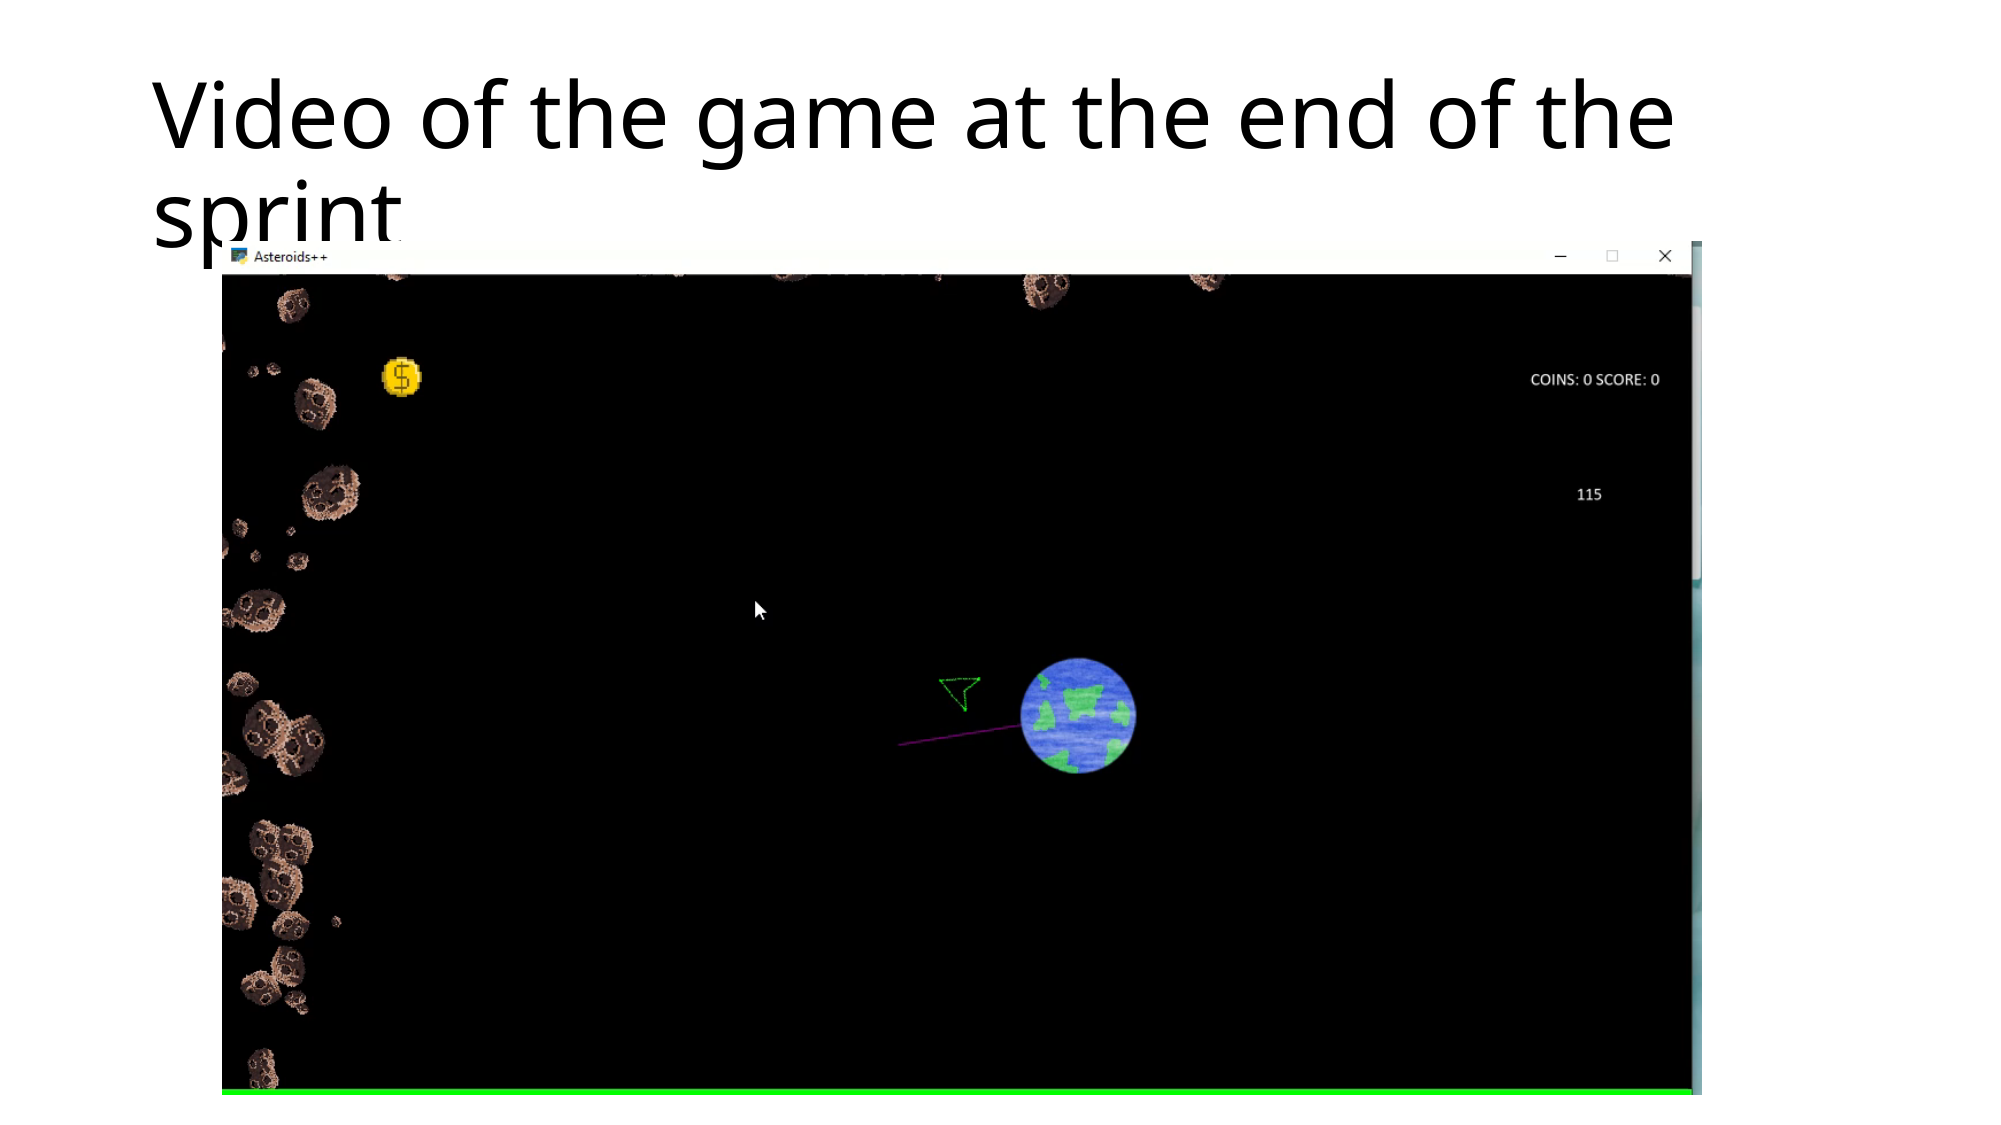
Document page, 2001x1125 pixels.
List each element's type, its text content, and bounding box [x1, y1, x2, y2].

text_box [221, 240, 1703, 1096]
title Video of the game at the end of the sprint [137, 59, 1863, 278]
